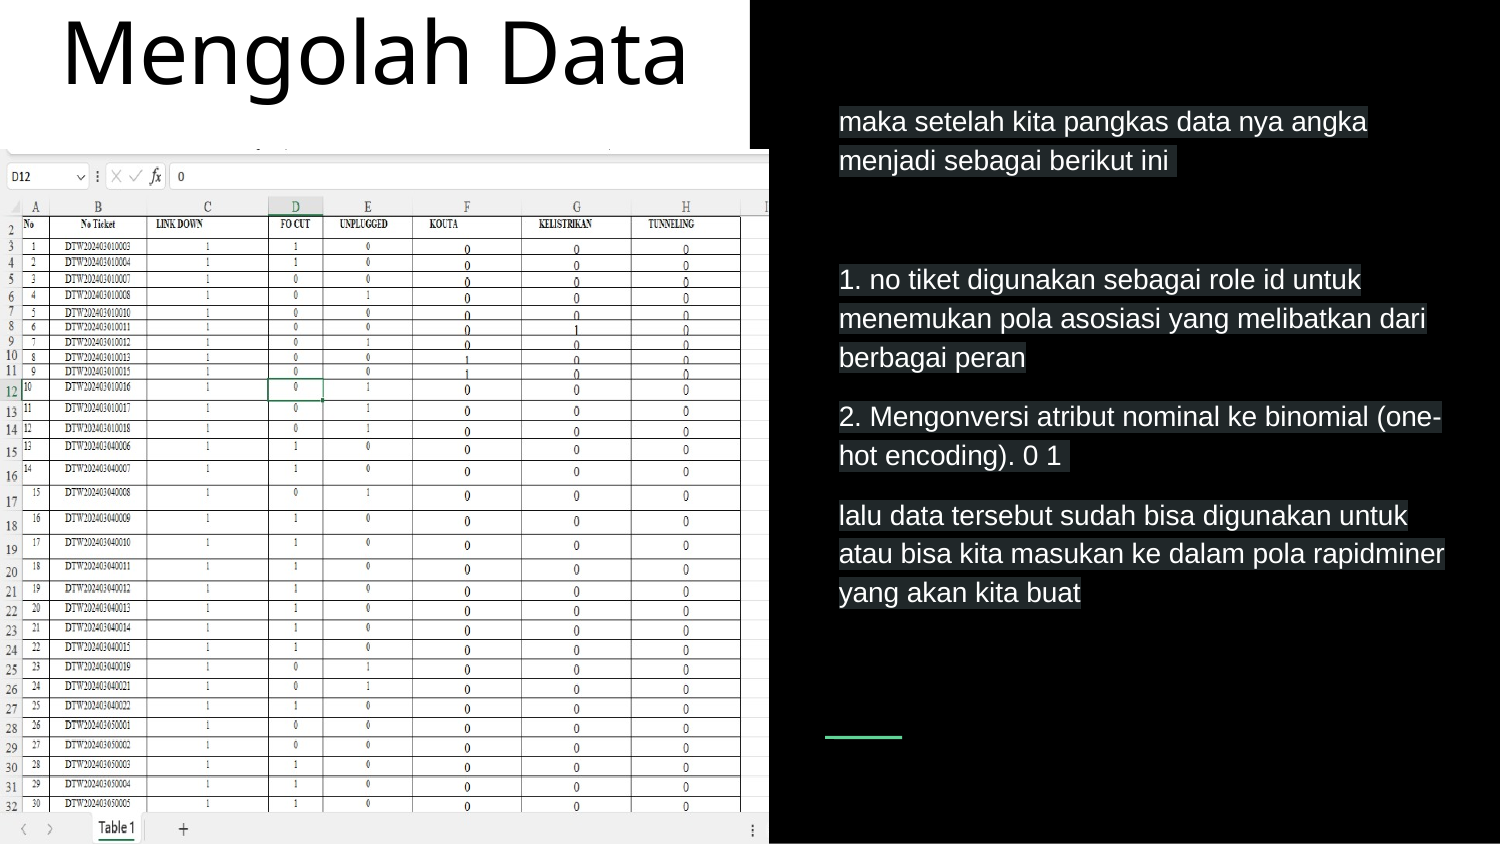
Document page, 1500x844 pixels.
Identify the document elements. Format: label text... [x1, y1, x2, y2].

picture [0, 149, 769, 844]
list maka setelah kita pangkas data nya angka menjadi sebagai berikut ini 1. no tiket digunakan sebagai role id untuk menemukan pola asosiasi yang melibatkan dari berbagai peran 2. Mengonversi atribut nominal ke binomial (one-hot encoding). 0 1 lalu data tersebut sudah bisa digunakan untuk atau bisa kita masukan ke dalam pola rapidminer yang akan kita buat [786, 258, 1469, 448]
title Mengolah Data [43, 0, 708, 118]
